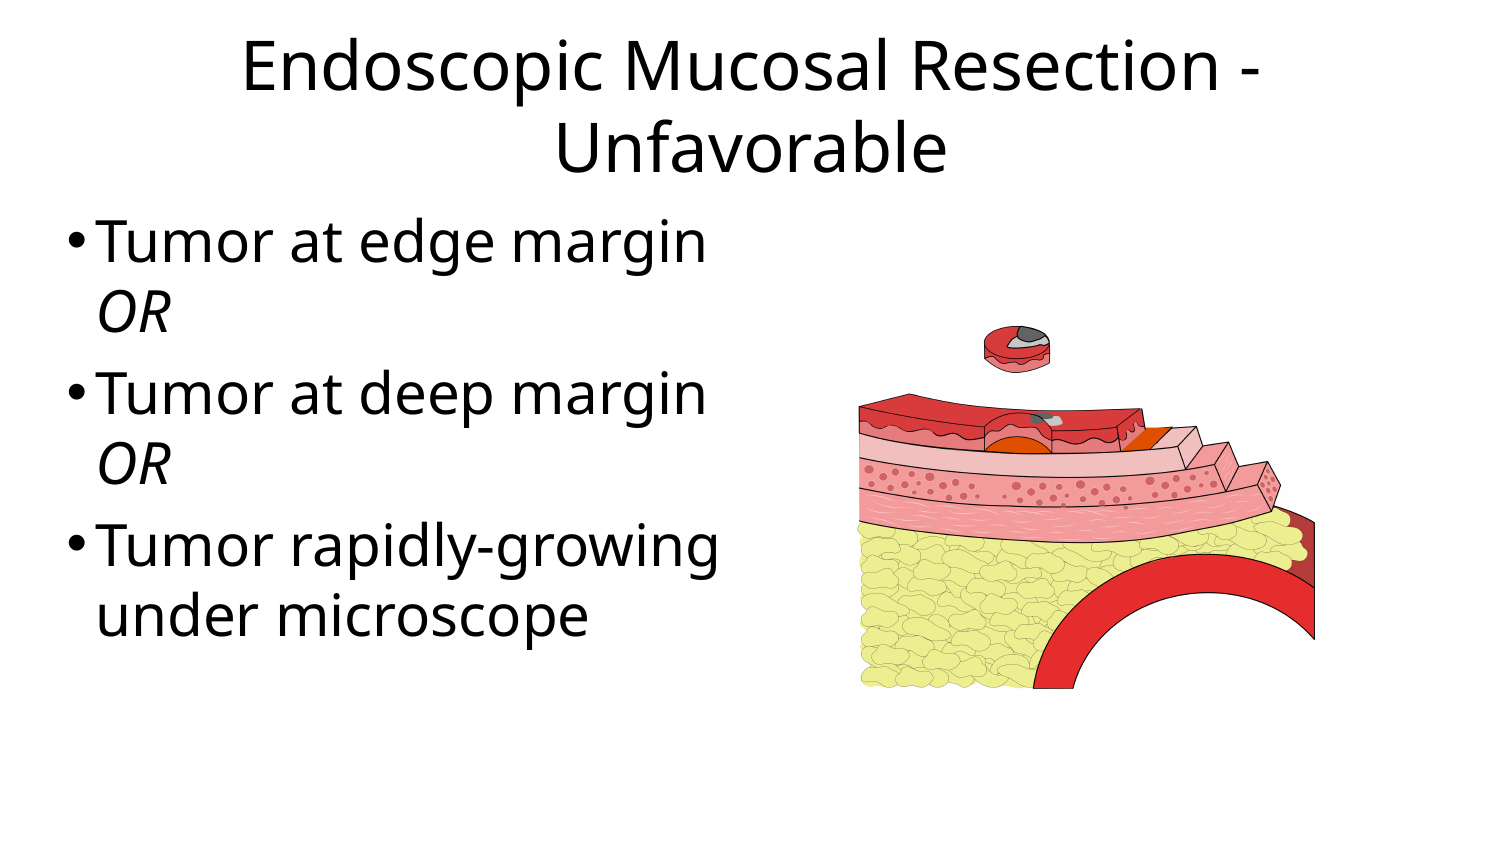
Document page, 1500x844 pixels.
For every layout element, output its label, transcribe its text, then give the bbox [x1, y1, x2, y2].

list Tumor at edge margin OR Tumor at deep margin OR Tumor rapidly-growing under microscope [51, 196, 738, 810]
title Endoscopic Mucosal Resection - Unfavorable [51, 33, 1451, 175]
picture [760, 308, 1449, 696]
